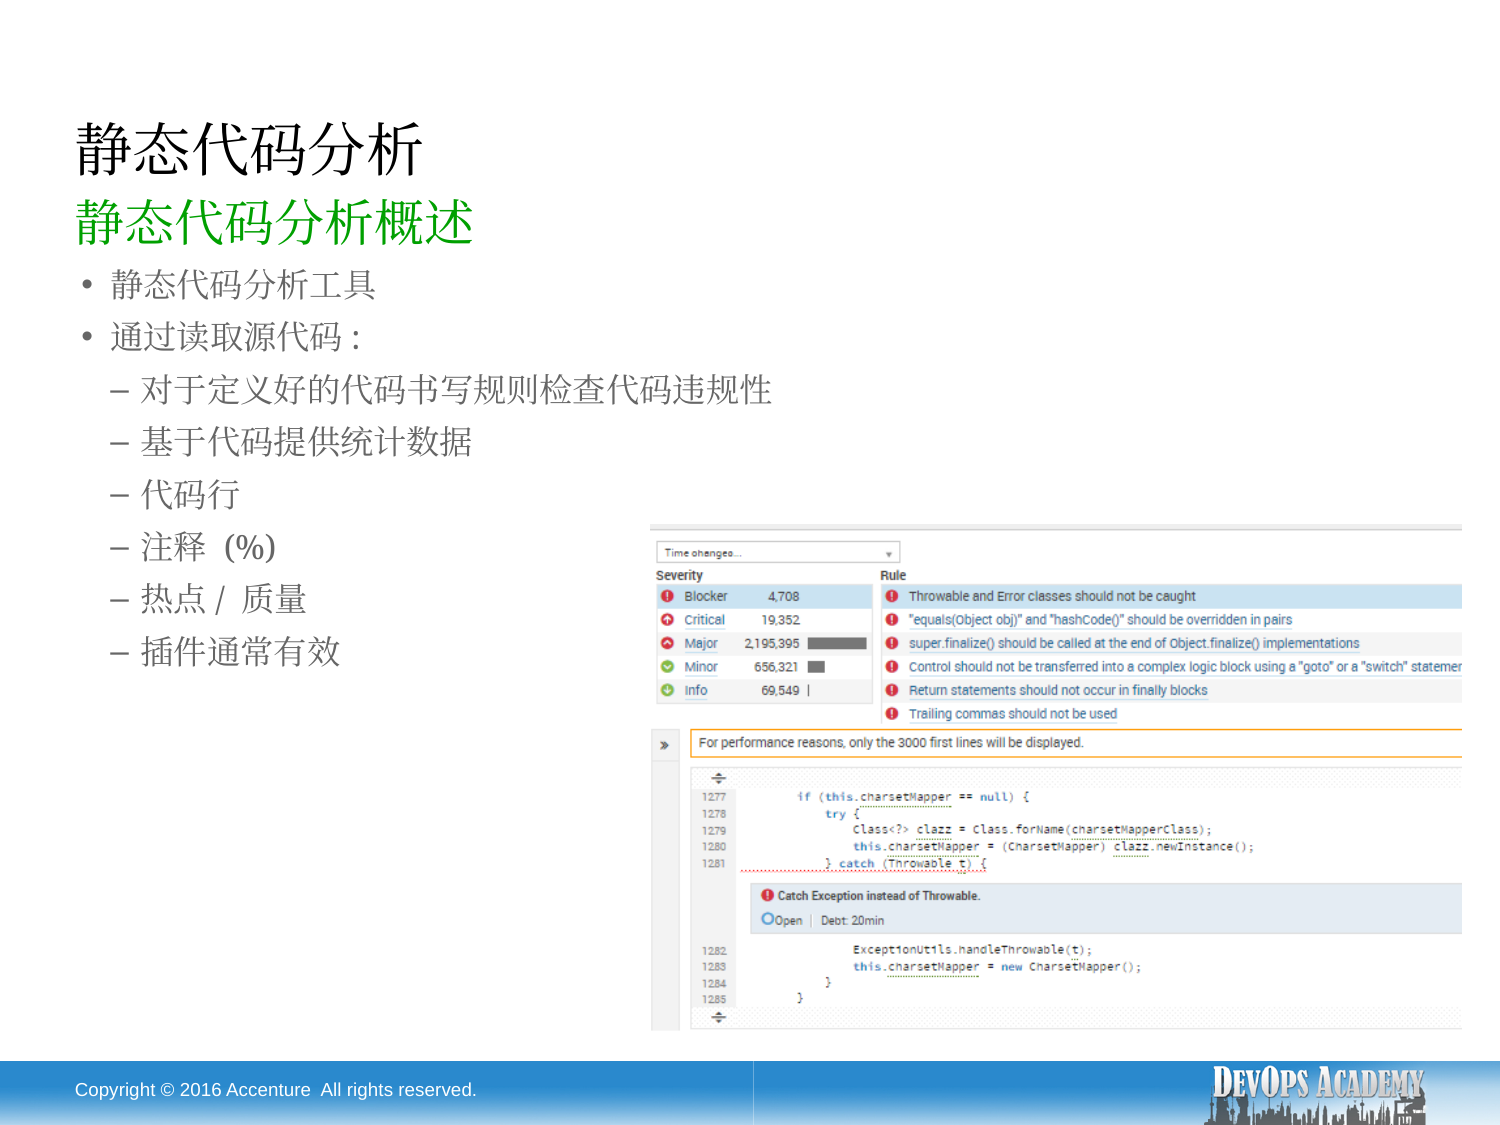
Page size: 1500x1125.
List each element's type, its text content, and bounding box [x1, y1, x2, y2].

list 静态代码分析工具 通过读取源代码: 对于定义好的代码书写规则检查代码违规性 基于代码提供统计数据 代码行 注释 (%) 热点/ 质量 插件通常有效 [81, 256, 857, 1049]
picture [0, 1061, 1500, 1125]
picture [649, 523, 1463, 1037]
title 静态代码分析 [74, 19, 1426, 184]
footer Copyright © 2016 Accenture All rights reserved. [74, 1078, 666, 1100]
list 静态代码分析概述 [74, 184, 1426, 249]
